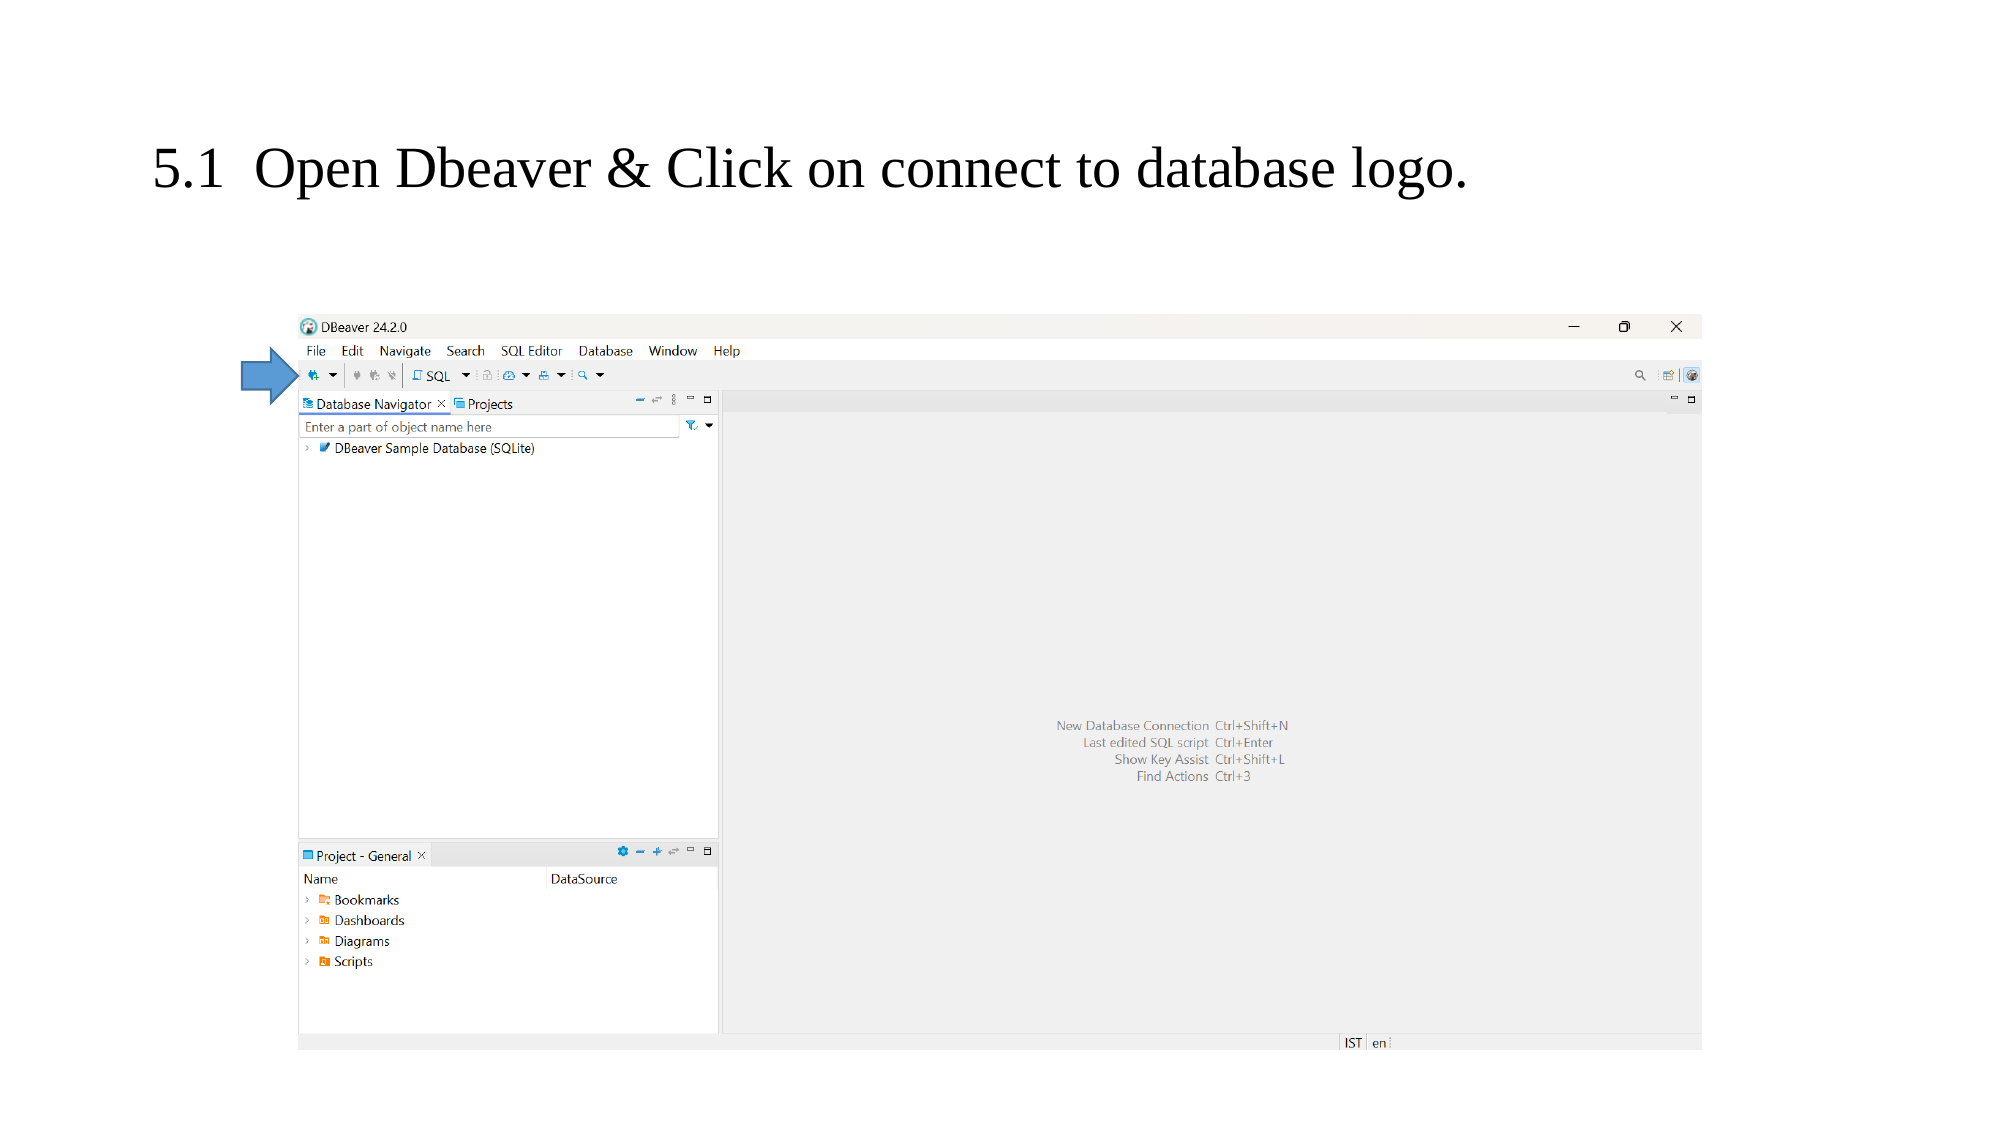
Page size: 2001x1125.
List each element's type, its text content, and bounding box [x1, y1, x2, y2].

picture [298, 314, 1702, 1050]
title 5.1 Open Dbeaver & Click on connect to database logo. [137, 59, 1863, 278]
text_box [240, 346, 298, 406]
